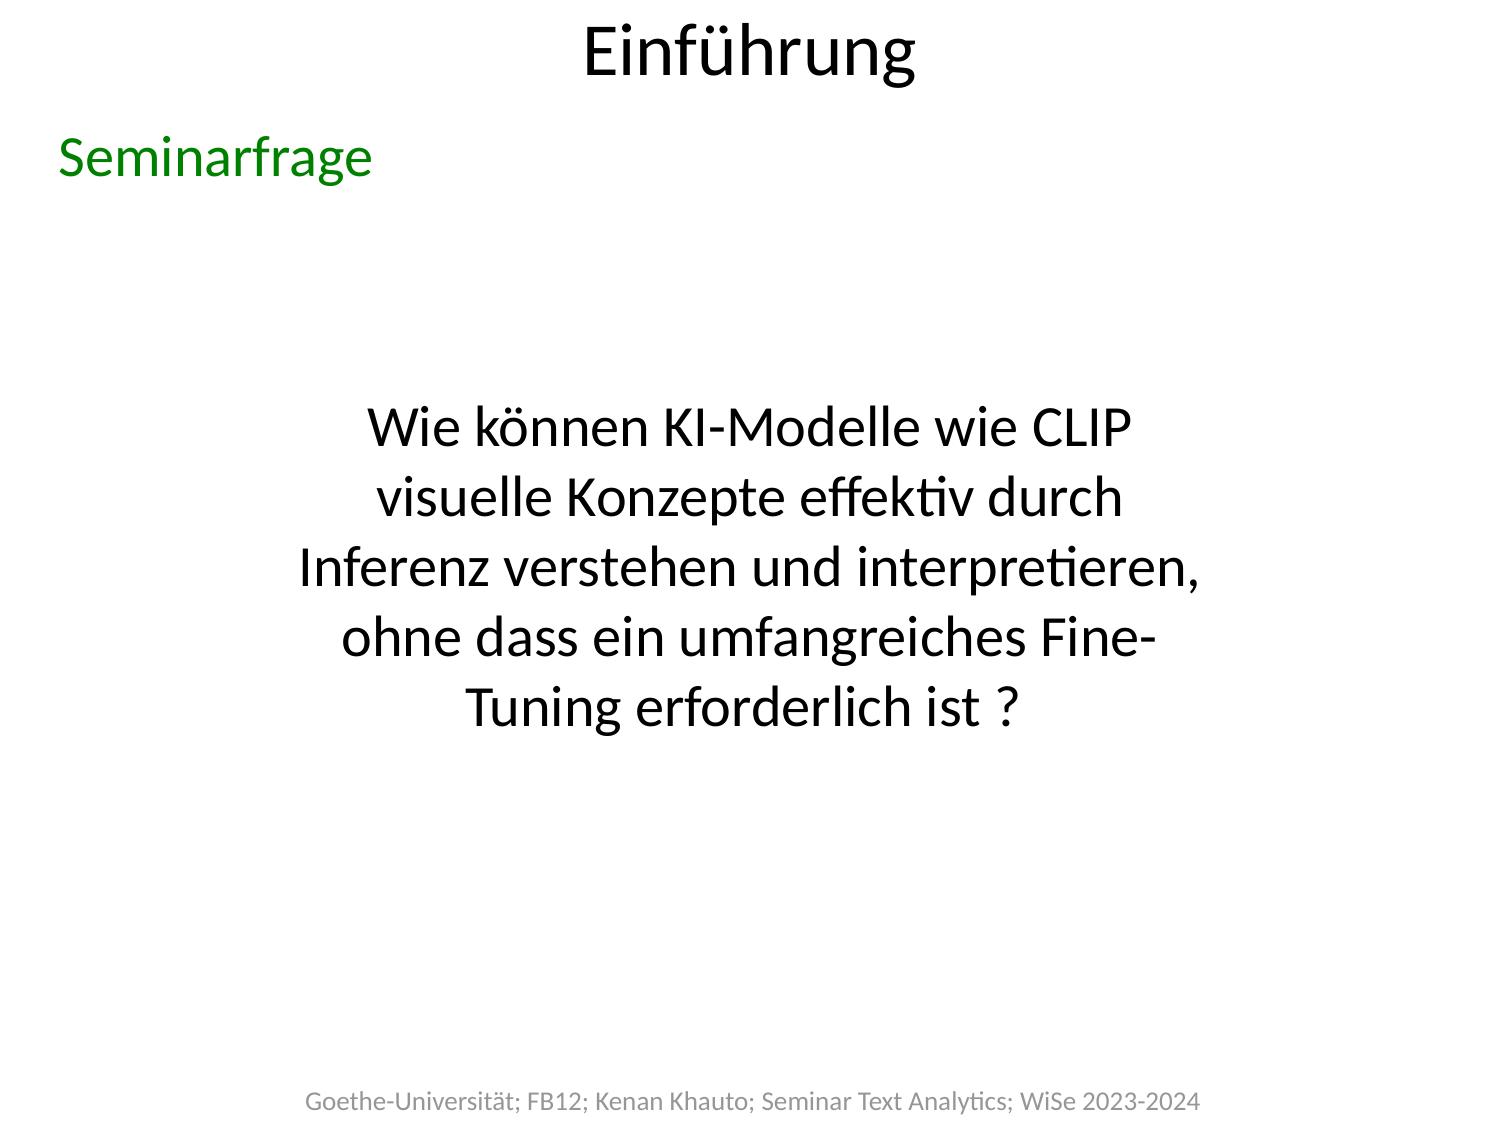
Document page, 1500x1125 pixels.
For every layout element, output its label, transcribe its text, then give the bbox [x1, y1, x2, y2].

title Einführung [0, 0, 1500, 92]
list Seminarfrage [0, 117, 1500, 190]
text_box Wie können KI-Modelle wie CLIP visuelle Konzepte effektiv durch Inferenz verstehen und interpretieren, ohne dass ein umfangreiches Fine-Tuning erforderlich ist ? [269, 381, 1231, 746]
